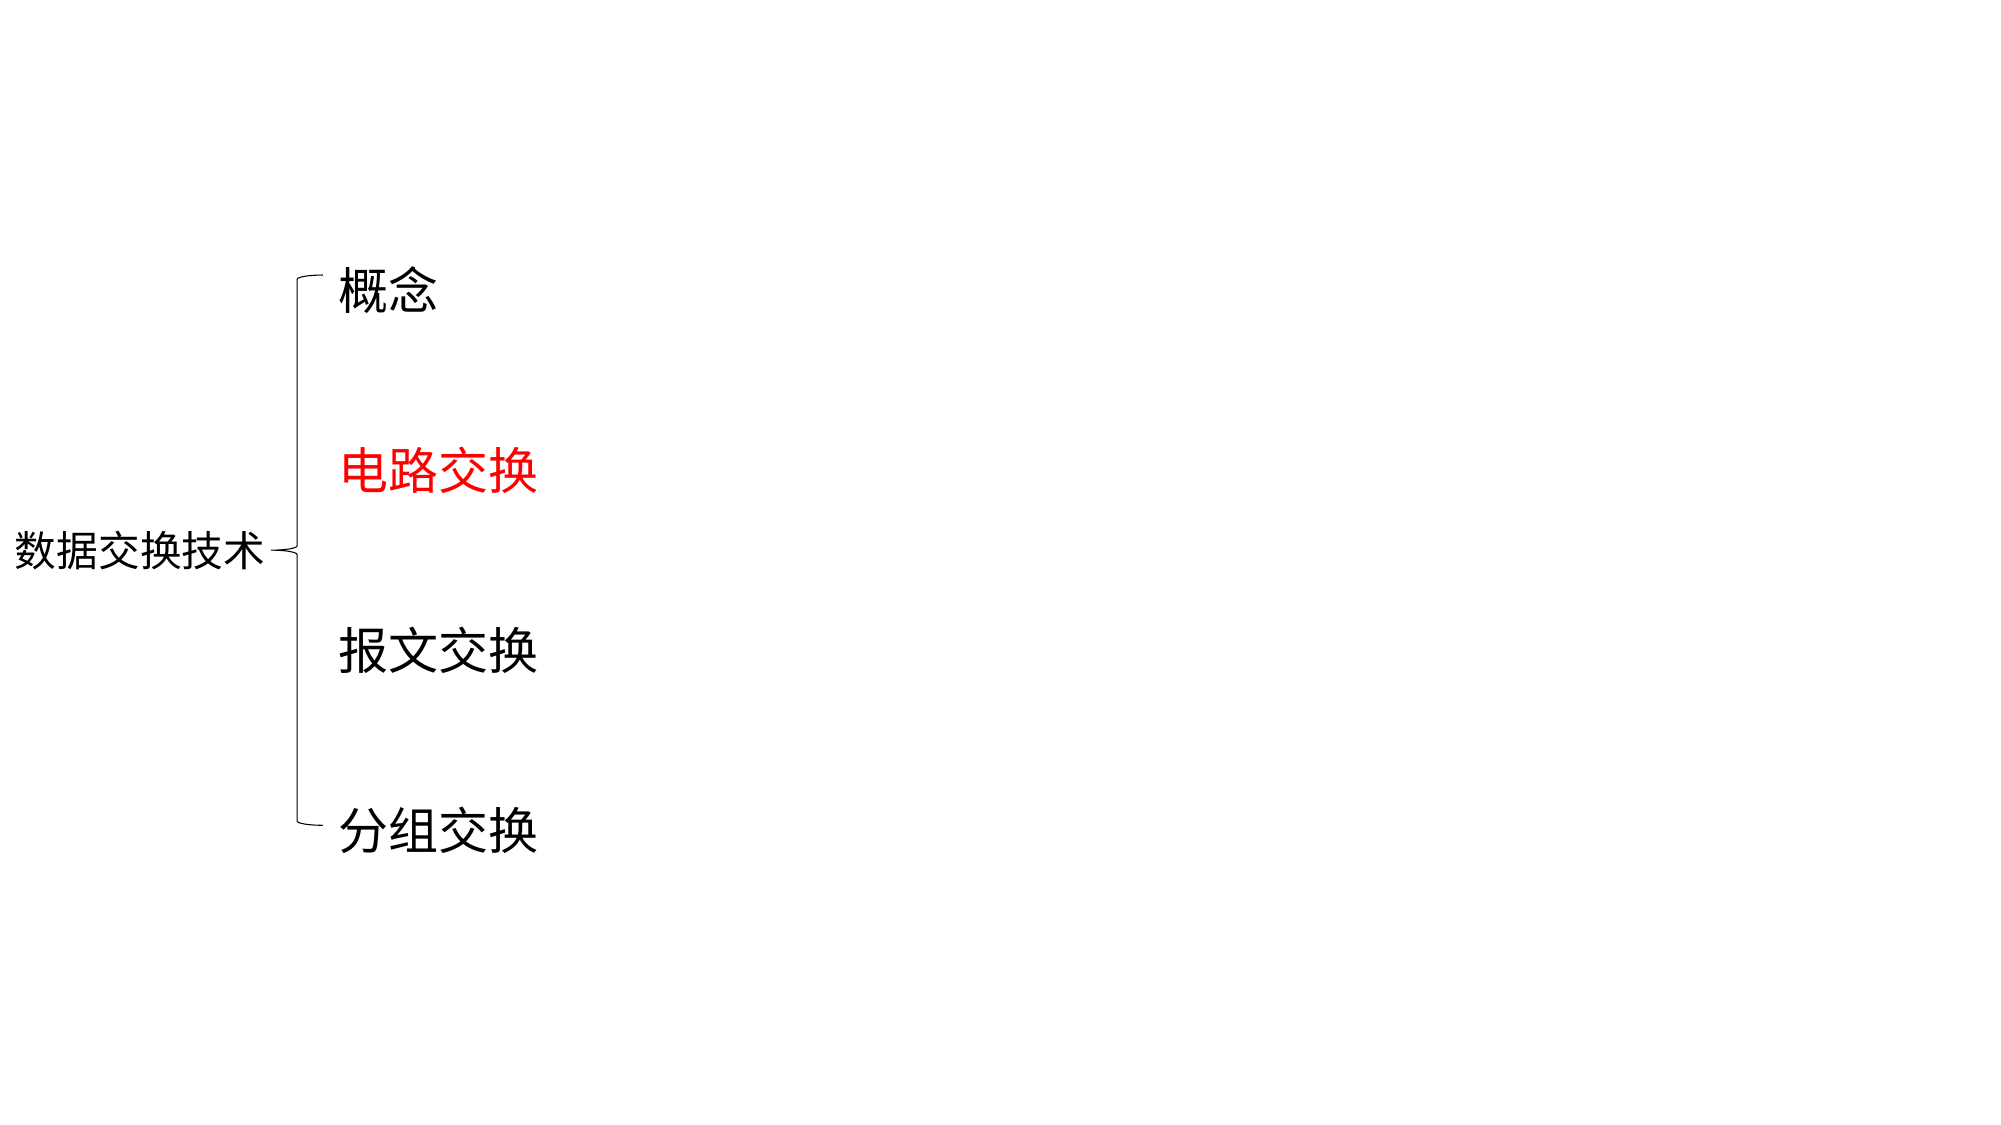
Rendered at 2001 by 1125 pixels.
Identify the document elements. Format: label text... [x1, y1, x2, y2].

text_box 数据交换技术 [0, 517, 294, 583]
text_box [271, 274, 323, 826]
text_box 概念 电路交换 报文交换 分组交换 [323, 221, 807, 867]
